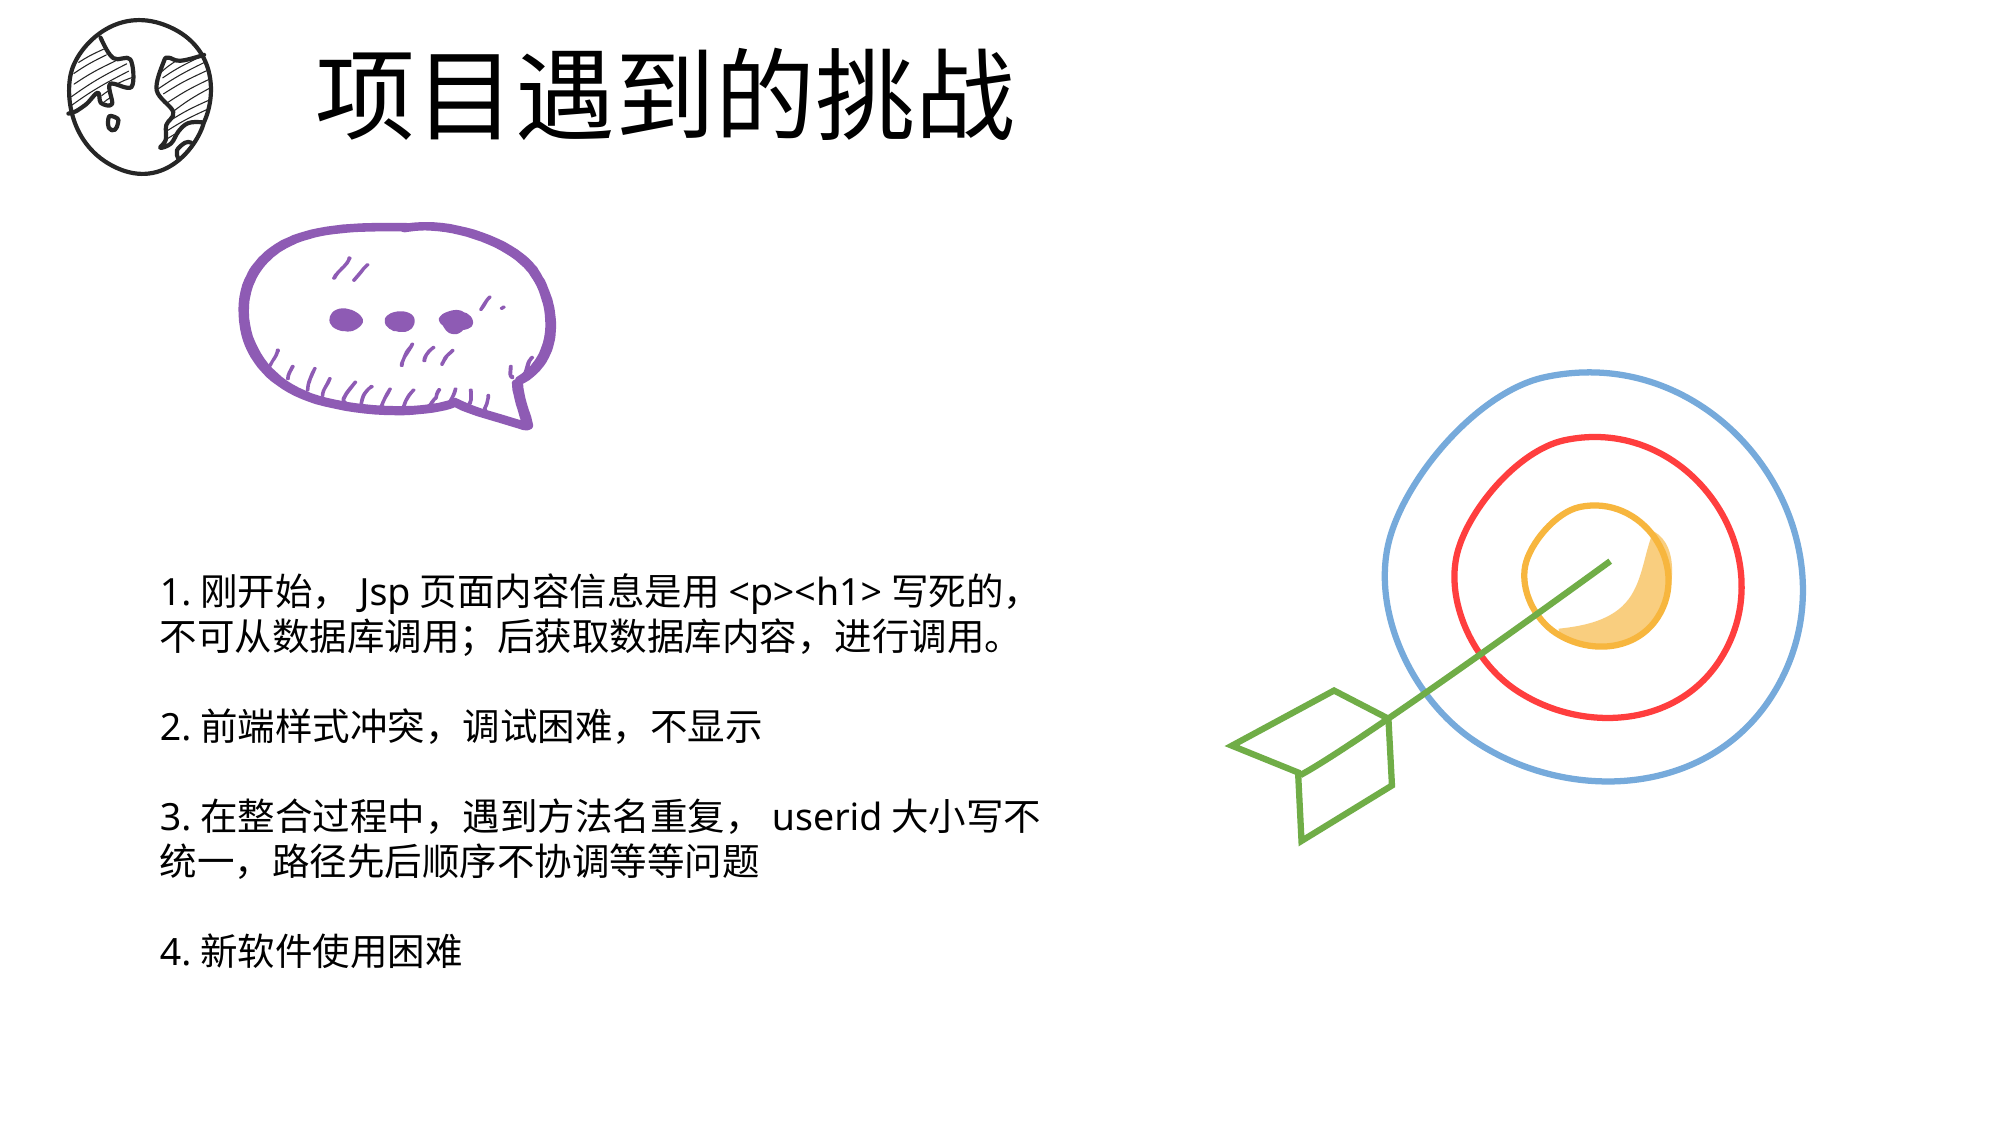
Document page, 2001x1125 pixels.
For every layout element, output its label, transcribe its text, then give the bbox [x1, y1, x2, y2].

text_box 1.刚开始，Jsp页面内容信息是用<p><h1>写死的，不可从数据库调用；后获取数据库内容，进行调用。 2.前端样式冲突，调试困难，不显示 3.在整合过程中，遇到方法名重复，userid大小写不统一，路径先后顺序不协调等等问题 4.新软件使用困难 一起实现时由于有两个循环导致功能不能正常实现 [117, 590, 1103, 1125]
text_box 项目遇到的挑战 [301, 25, 1031, 161]
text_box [239, 222, 556, 430]
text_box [1240, 535, 1590, 856]
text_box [65, 20, 215, 172]
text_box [1385, 373, 1805, 780]
